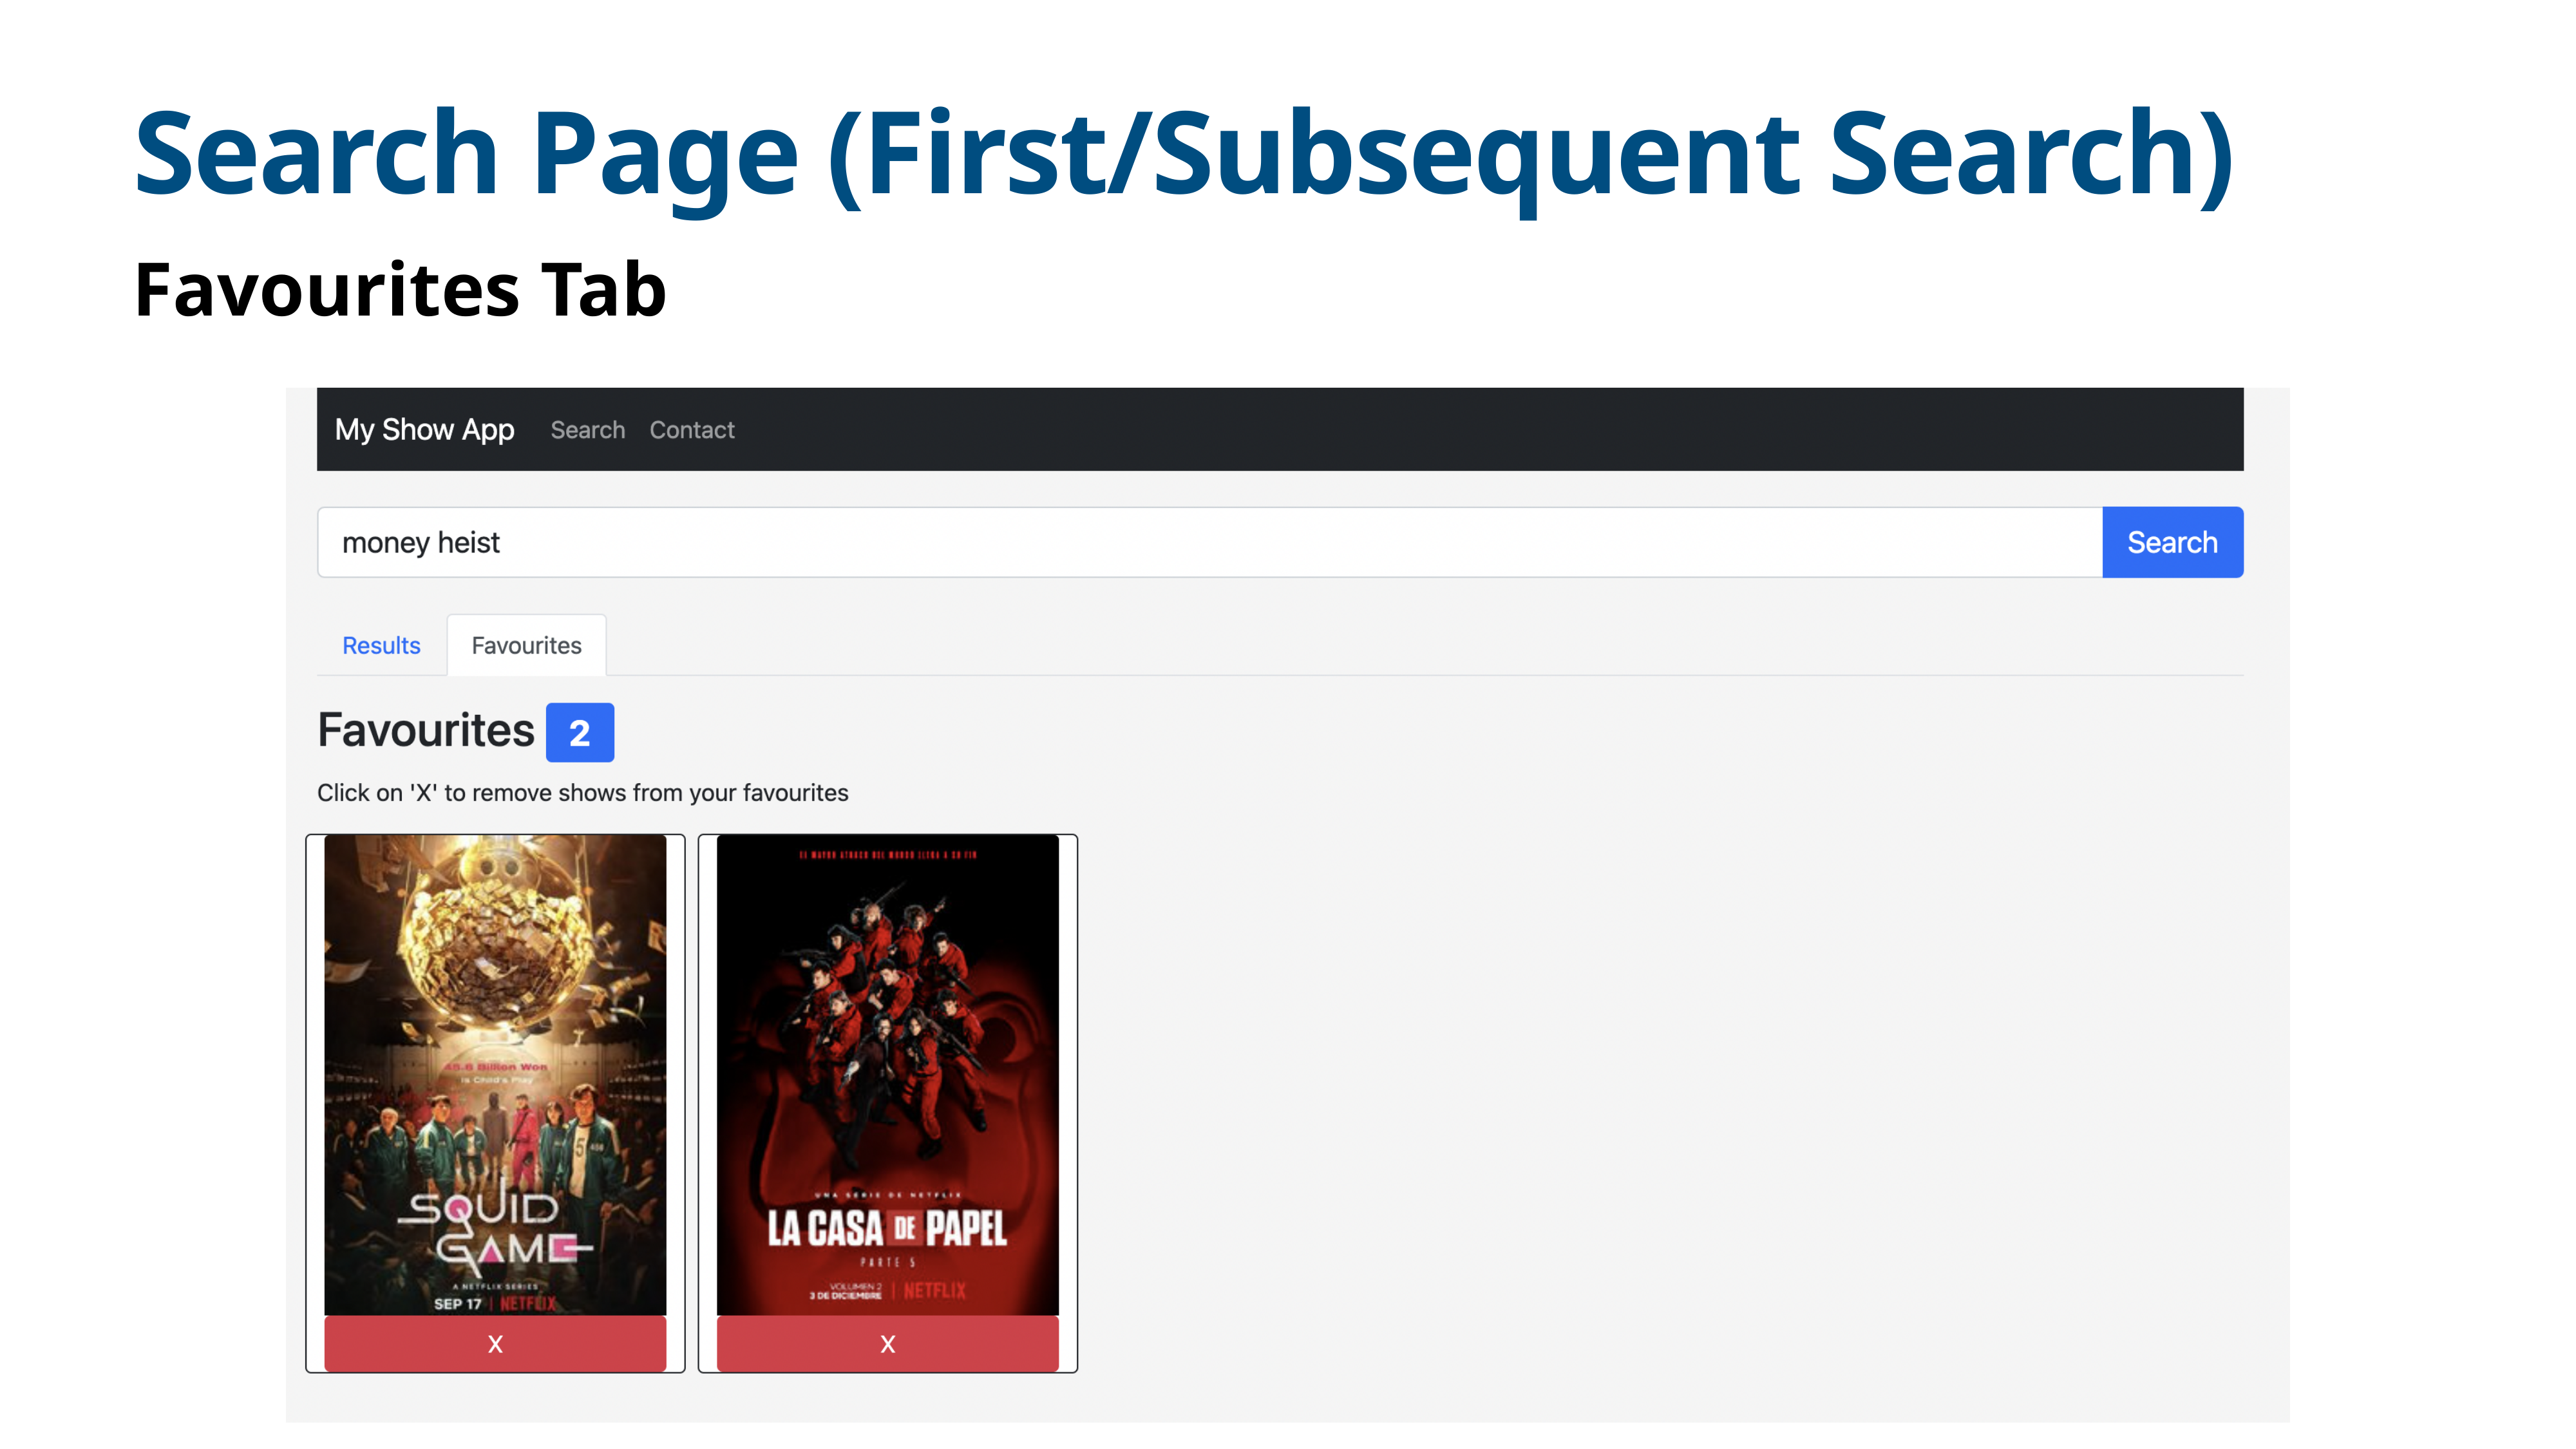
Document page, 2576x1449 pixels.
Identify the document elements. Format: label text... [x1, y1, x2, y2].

title Search Page (First/Subsequent Search) [127, 100, 2449, 236]
list Favourites Tab [127, 236, 2449, 337]
picture [286, 388, 2290, 1423]
